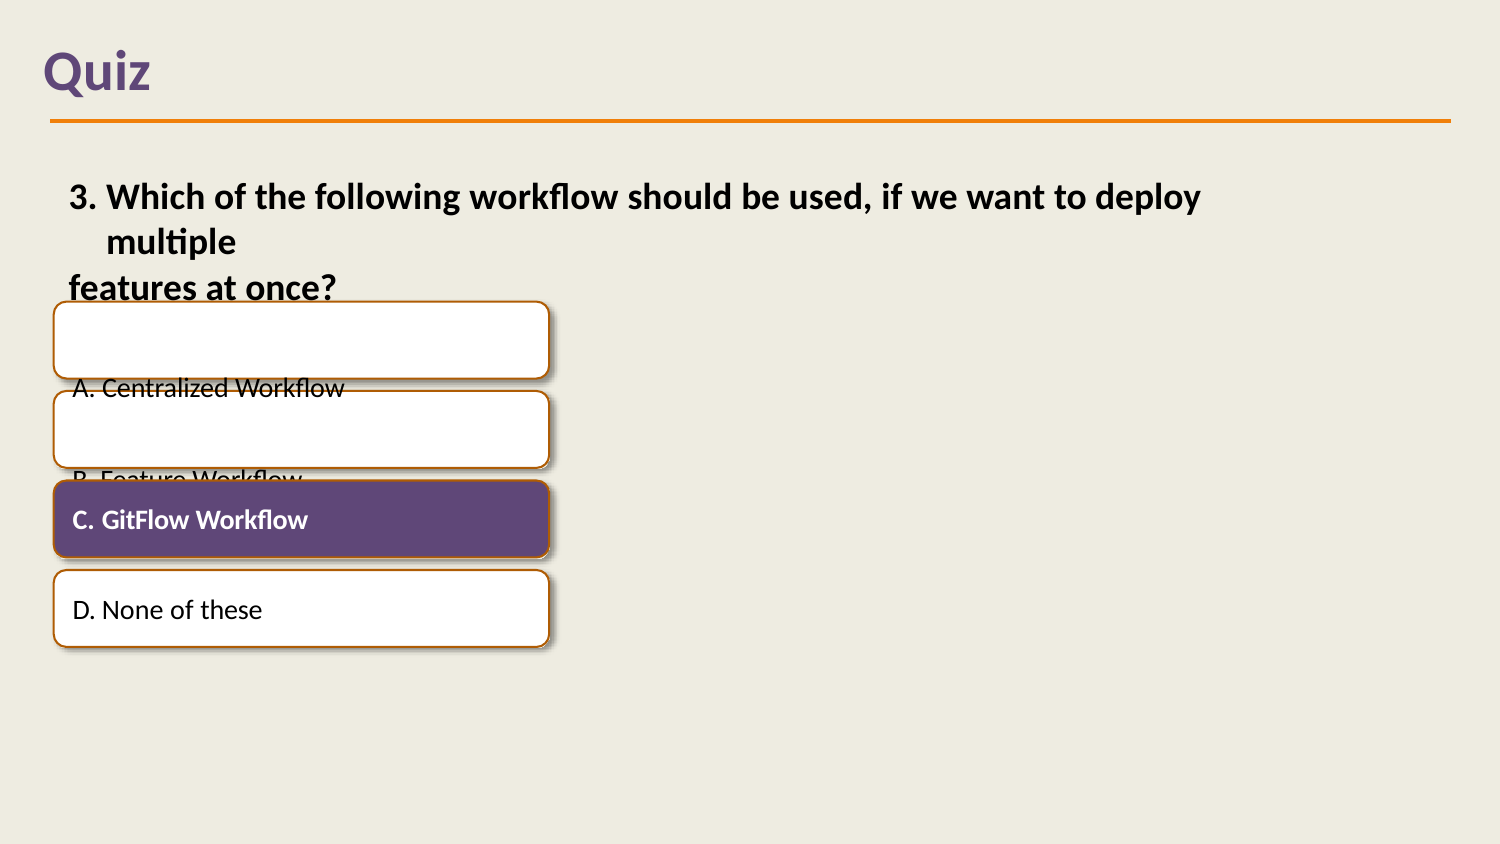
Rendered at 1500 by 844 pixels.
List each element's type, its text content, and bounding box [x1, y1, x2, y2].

text_box [48, 309, 66, 382]
text_box [53, 570, 550, 647]
text_box [48, 398, 66, 473]
text_box [46, 382, 66, 473]
text_box [48, 487, 350, 562]
text_box [53, 480, 550, 558]
text_box [48, 576, 302, 658]
text_box [53, 301, 66, 379]
text_box [49, 298, 66, 309]
text_box [46, 562, 566, 664]
text_box C. GitFlow Workflow [70, 499, 315, 536]
text_box Which of the following workflow should be used, if we want to deploy multiple features at once? Centralized Workflow Feature Workflow [66, 169, 1336, 496]
text_box [46, 473, 566, 562]
text_box D. None of these [70, 589, 266, 625]
title Quiz [41, 30, 154, 174]
text_box [53, 391, 66, 468]
